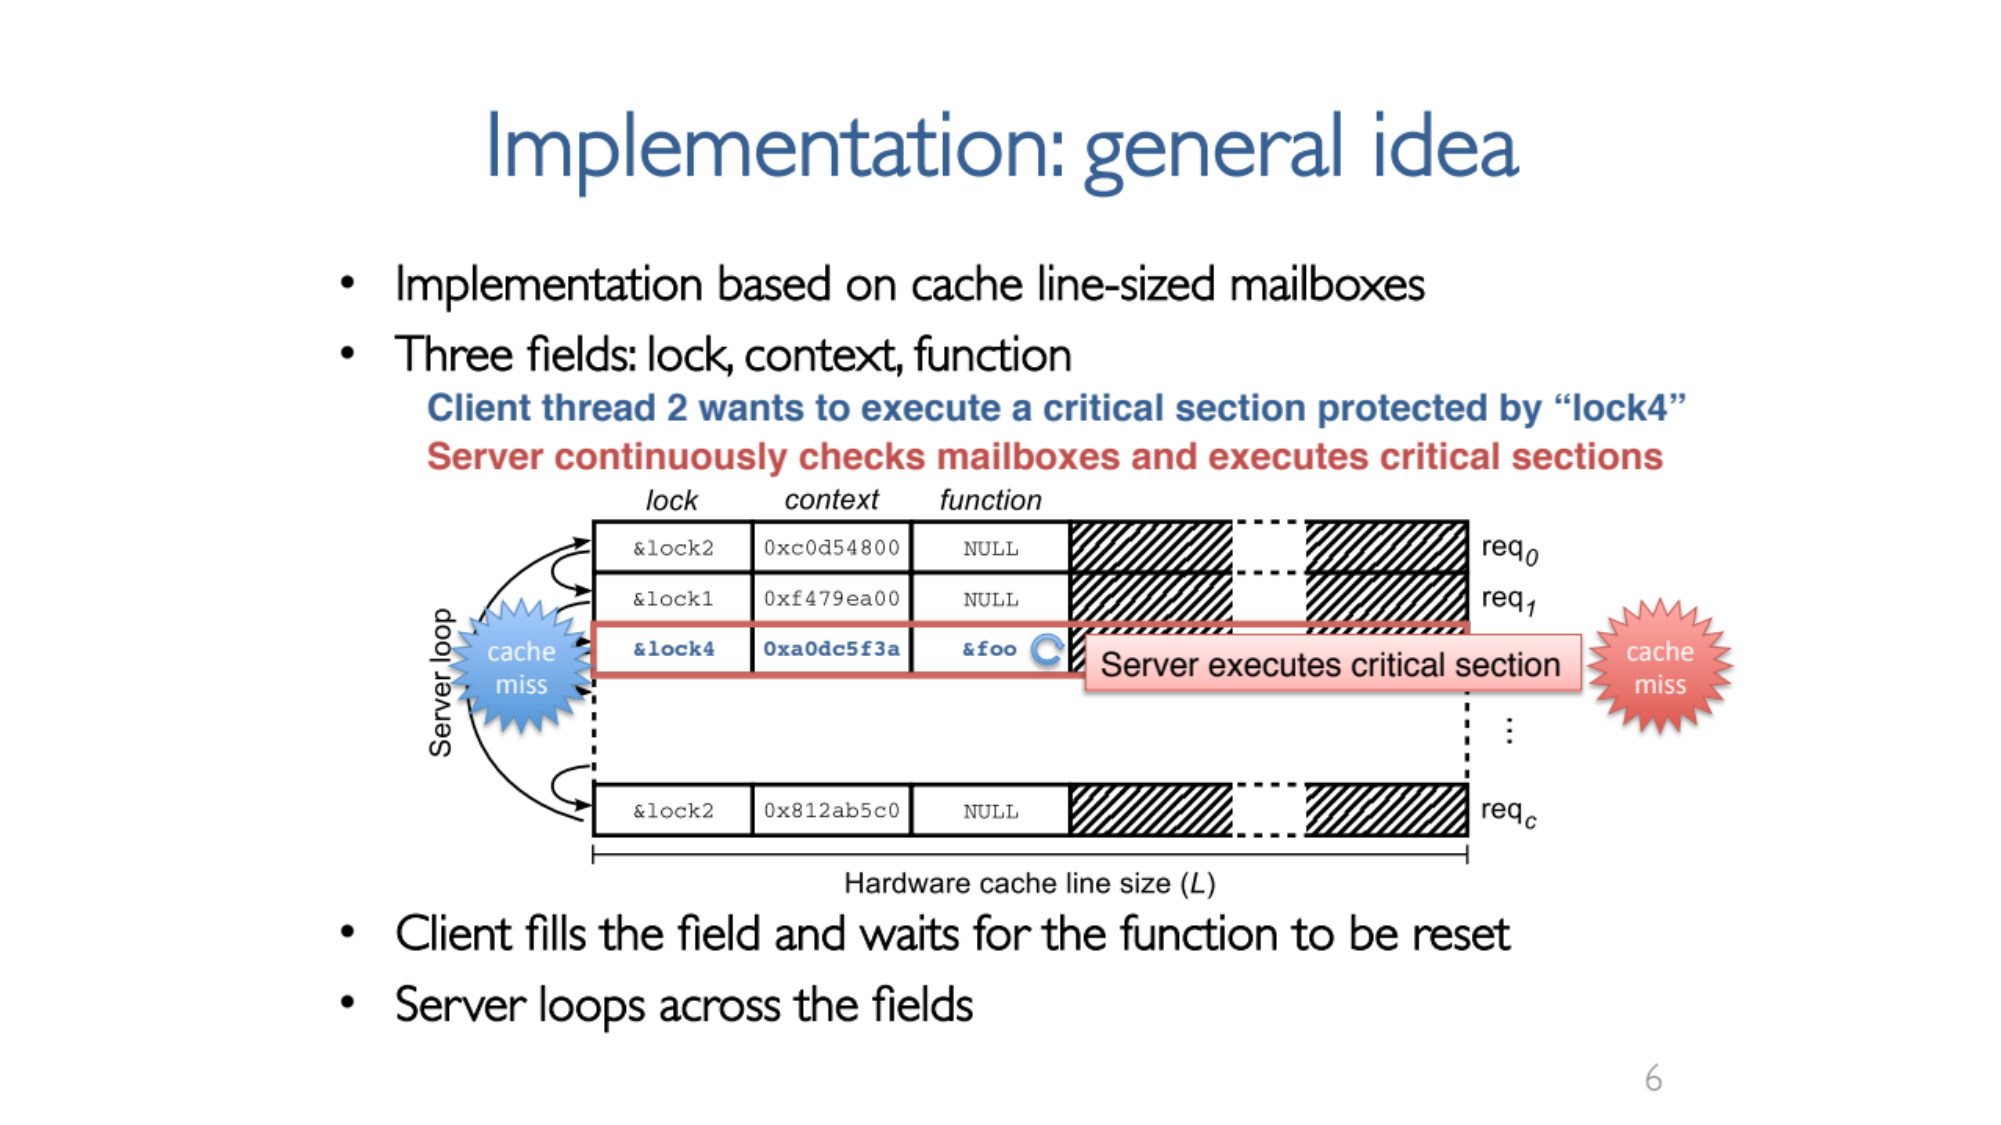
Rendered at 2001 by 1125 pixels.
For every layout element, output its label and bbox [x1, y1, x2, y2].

picture [249, 0, 1750, 1125]
